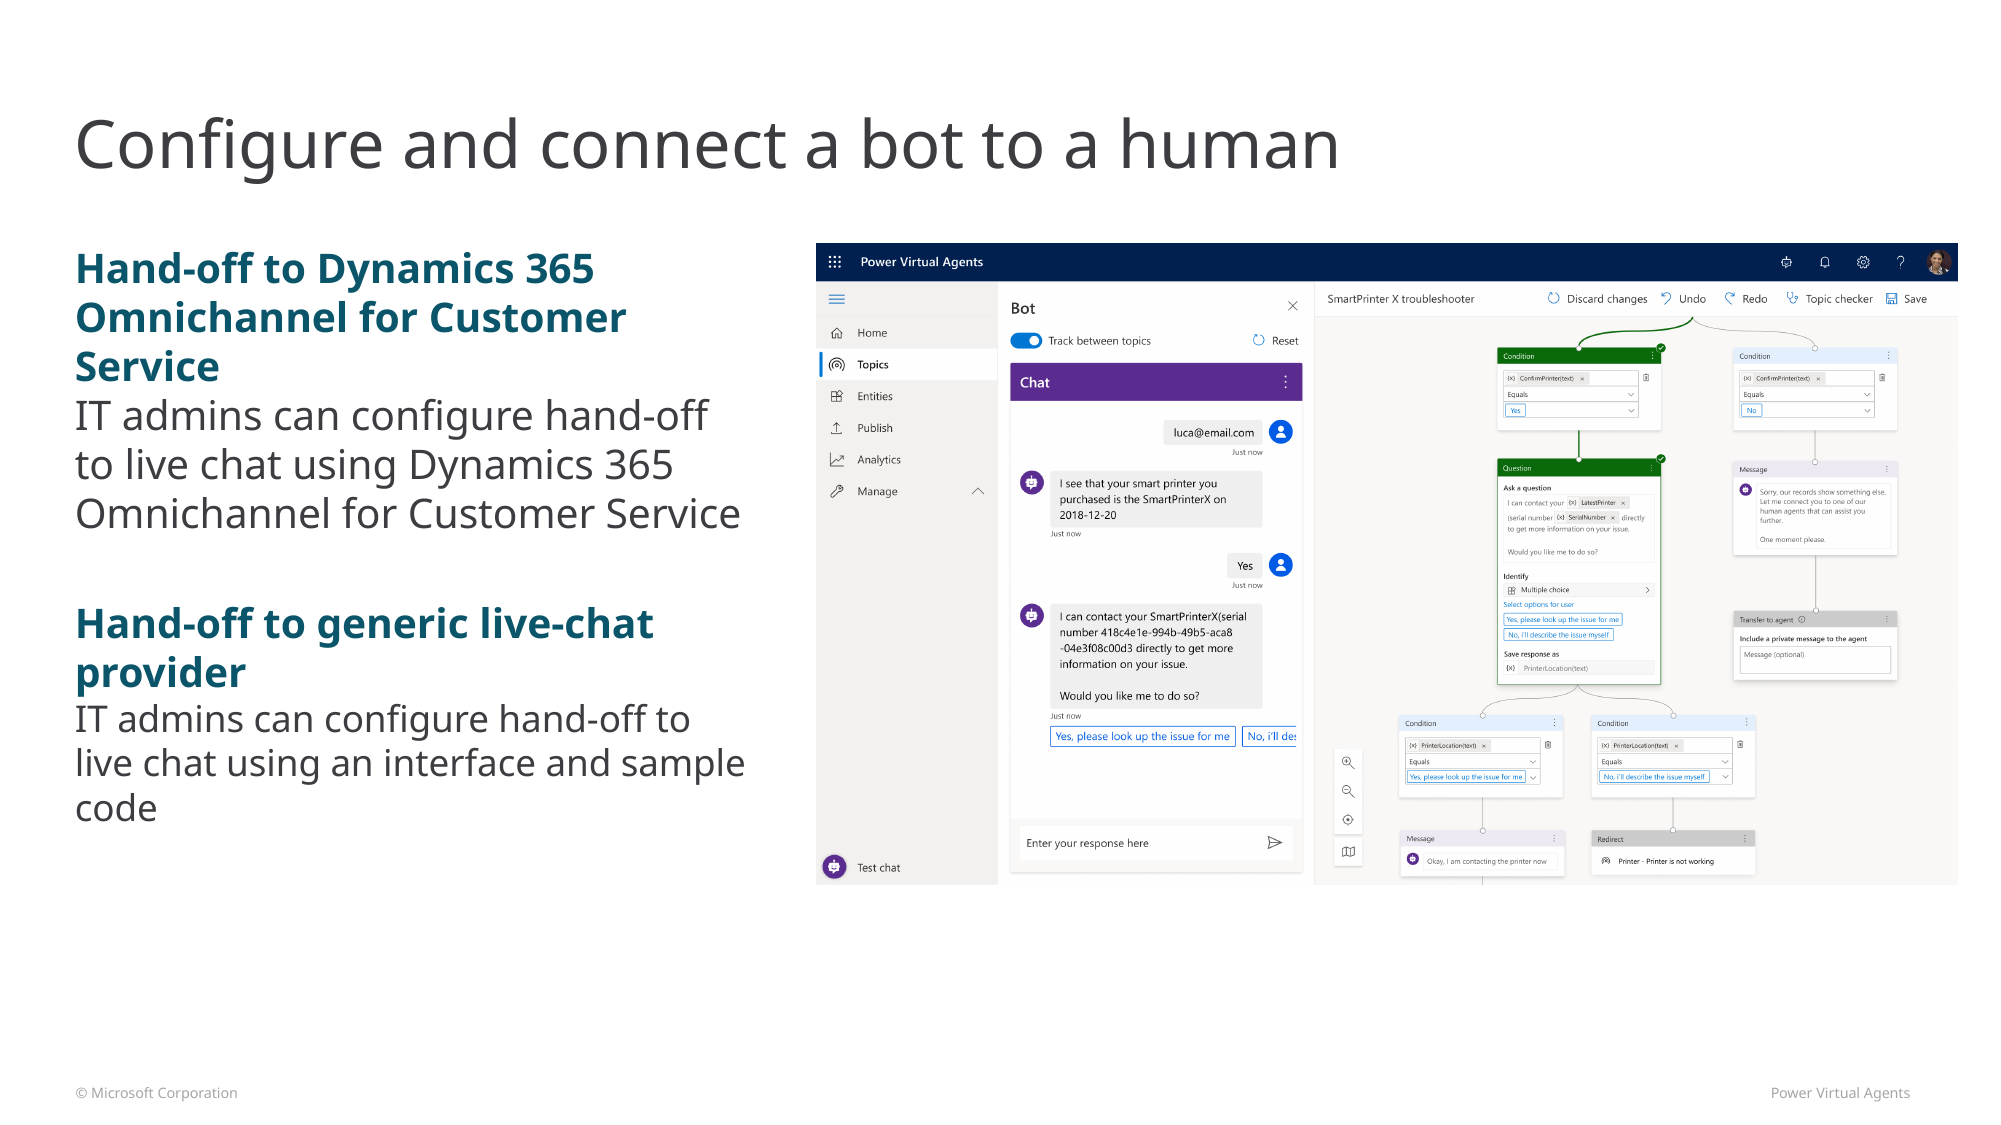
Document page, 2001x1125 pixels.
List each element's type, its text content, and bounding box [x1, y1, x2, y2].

title Configure and connect a bot to a human [74, 101, 1930, 183]
picture [816, 242, 1958, 885]
text_box Hand-off to Dynamics 365 Omnichannel for Customer Service IT admins can configure hand-off to live chat using Dynamics 365 Omnichannel for Customer Service Hand-off to generic live-chat provider IT admins can configure hand-off to live chat using an interface and sample code [74, 243, 756, 941]
